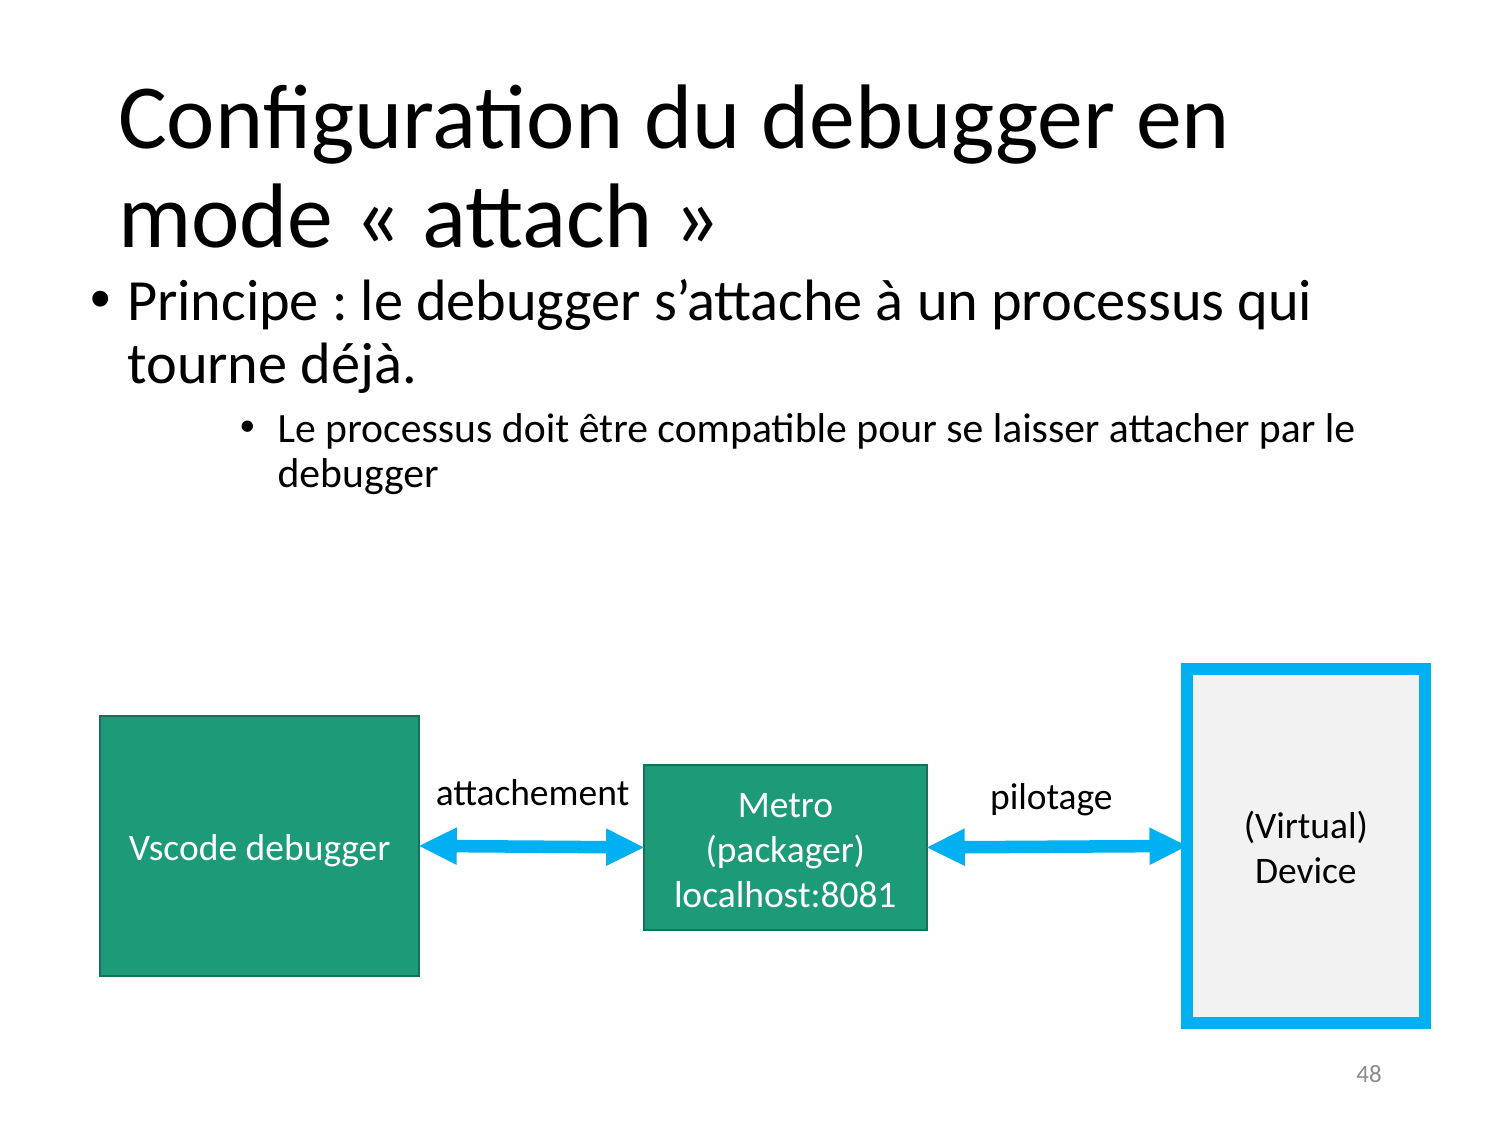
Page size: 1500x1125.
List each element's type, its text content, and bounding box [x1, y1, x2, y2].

text_box Metro (packager) localhost:8081 [643, 764, 928, 931]
text_box Vscode debugger [99, 715, 420, 977]
list Principe : le debugger s’attache à un processus qui tourne déjà. Le processus doit être compatible pour se laisser attacher par le debugger [75, 262, 1425, 587]
text_box pilotage [975, 764, 1128, 825]
title Configuration du debugger en mode « attach » [103, 59, 1397, 262]
text_box (Virtual) Device [1186, 668, 1426, 1024]
slide_number 48 [1059, 1042, 1397, 1103]
text_box attachement [421, 760, 645, 821]
